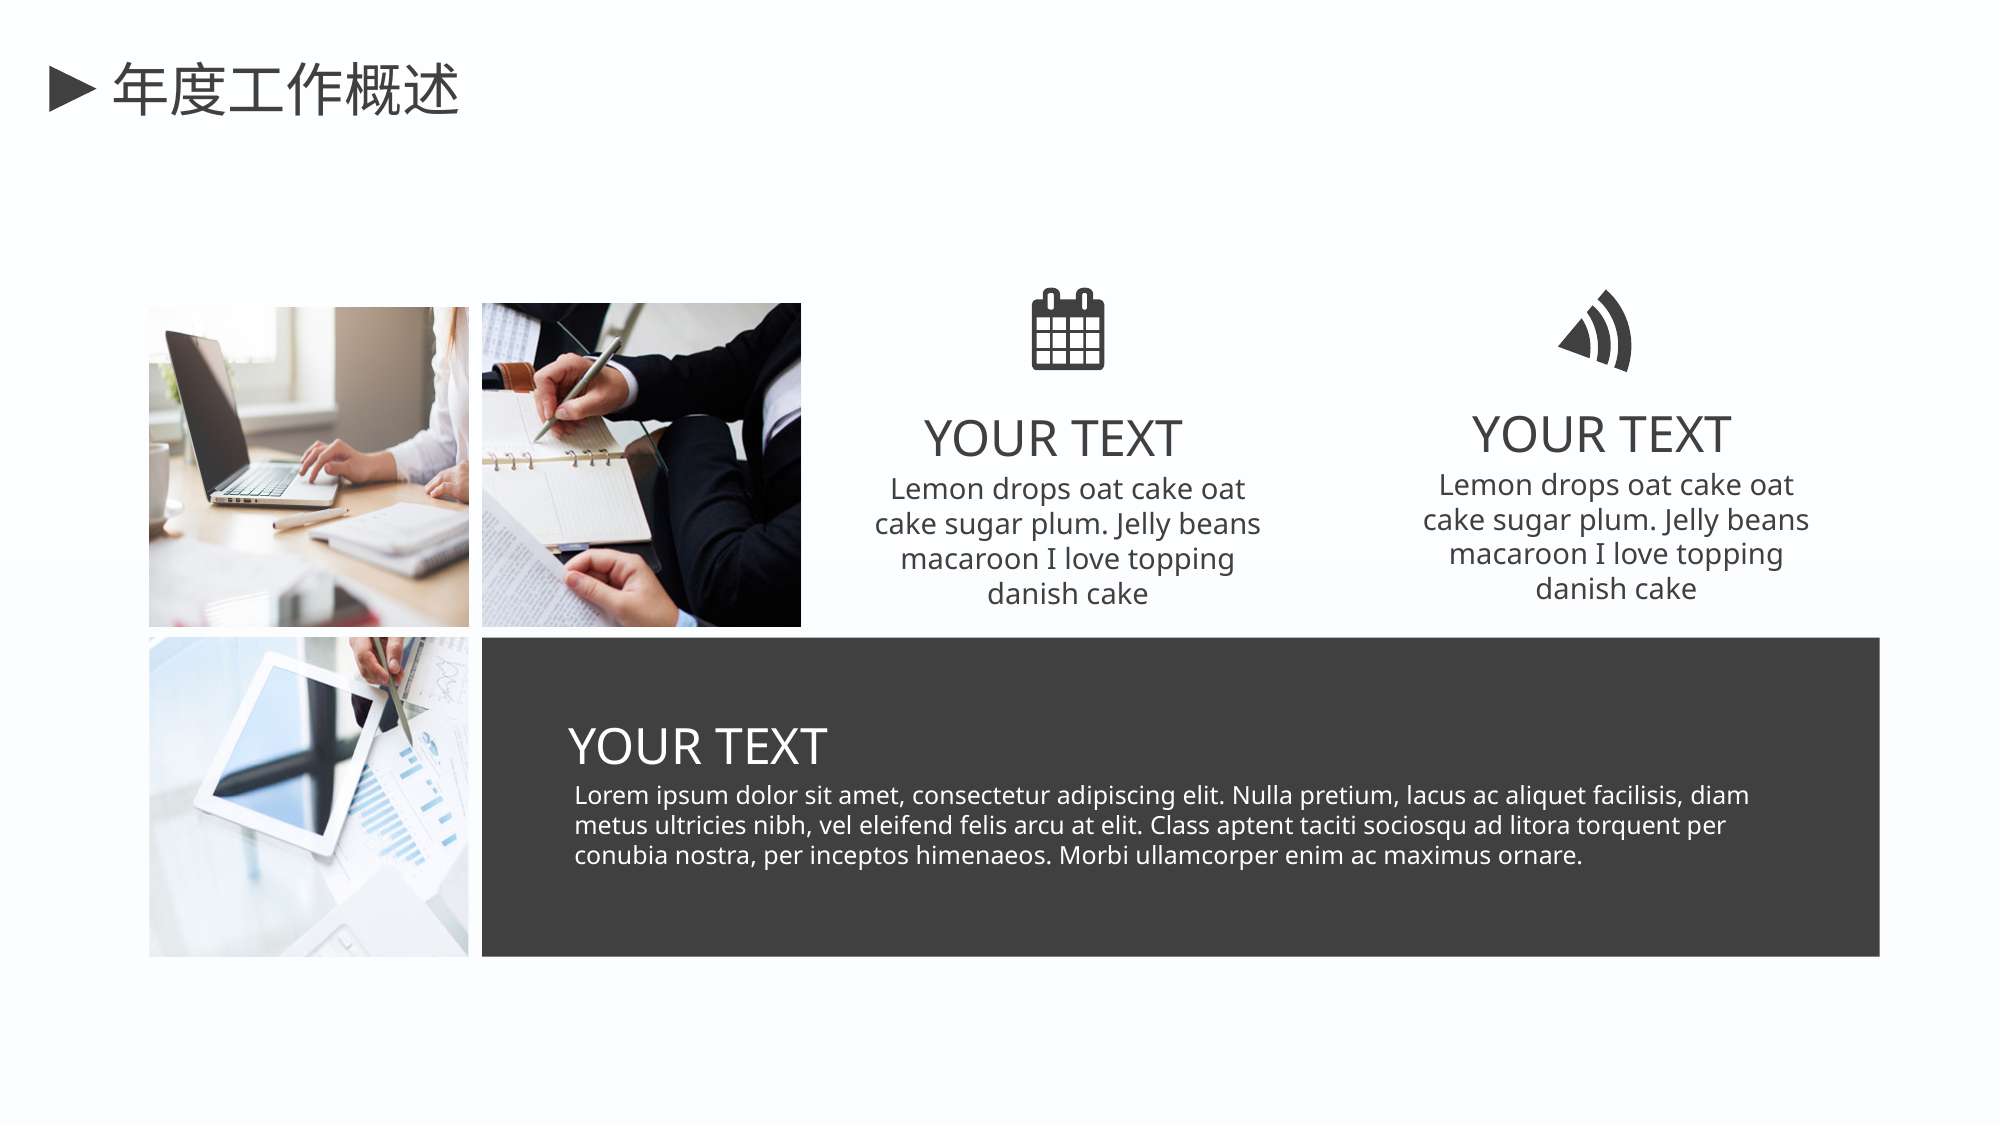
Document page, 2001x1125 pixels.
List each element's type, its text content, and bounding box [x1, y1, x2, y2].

picture [149, 637, 469, 957]
text_box Lemon drops oat cake oat cake sugar plum. Jelly beans macaroon I love topping danish cake [872, 470, 1264, 617]
text_box [1596, 287, 1633, 374]
picture [149, 307, 469, 627]
text_box [1031, 287, 1105, 371]
text_box Lorem ipsum dolor sit amet, consectetur adipiscing elit. Nulla pretium, lacus ac aliquet facilisis, diam metus ultricies nibh, vel eleifend felis arcu at elit. Class aptent taciti sociosqu ad litora torquent per conubia nostra, per inceptos himenaeos. Morbi ullamcorper enim ac maximus ornare. [559, 771, 1834, 877]
text_box Lemon drops oat cake oat cake sugar plum. Jelly beans macaroon I love topping danish cake [1420, 465, 1812, 613]
text_box YOUR TEXT [896, 399, 1240, 470]
text_box [481, 636, 1881, 958]
text_box [1556, 316, 1592, 360]
picture [481, 303, 802, 627]
text_box 年度工作概述 [96, 45, 669, 131]
text_box YOUR TEXT [1445, 394, 1788, 465]
text_box [48, 64, 96, 114]
text_box YOUR TEXT [553, 706, 897, 782]
text_box [1585, 303, 1612, 367]
